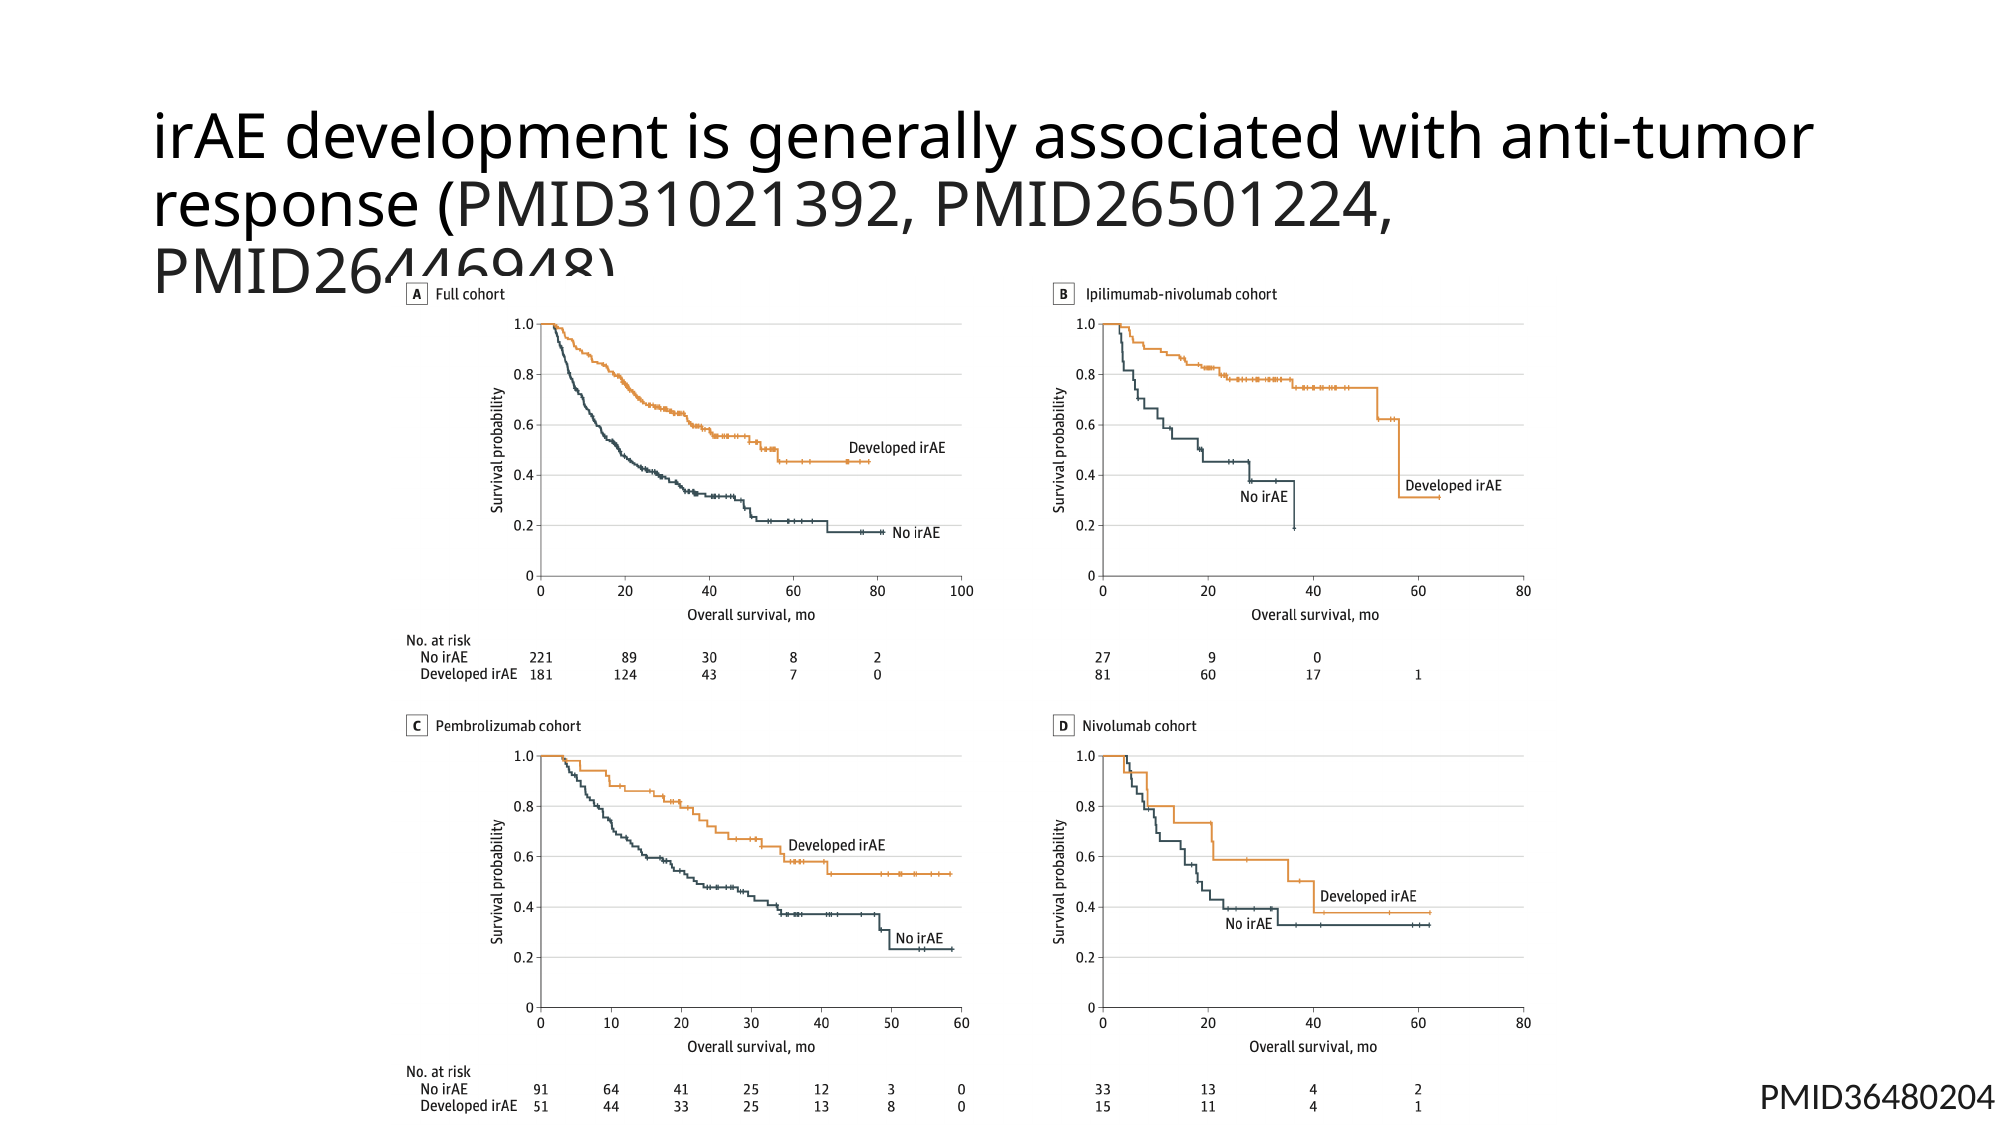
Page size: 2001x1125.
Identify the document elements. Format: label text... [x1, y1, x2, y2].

text_box irAE development is generally associated with anti-tumor response (PMID31021392, PMID26501224, PMID26446948) [137, 97, 1863, 315]
text_box PMID36480204 [1745, 1064, 2000, 1125]
picture [390, 276, 1557, 1125]
